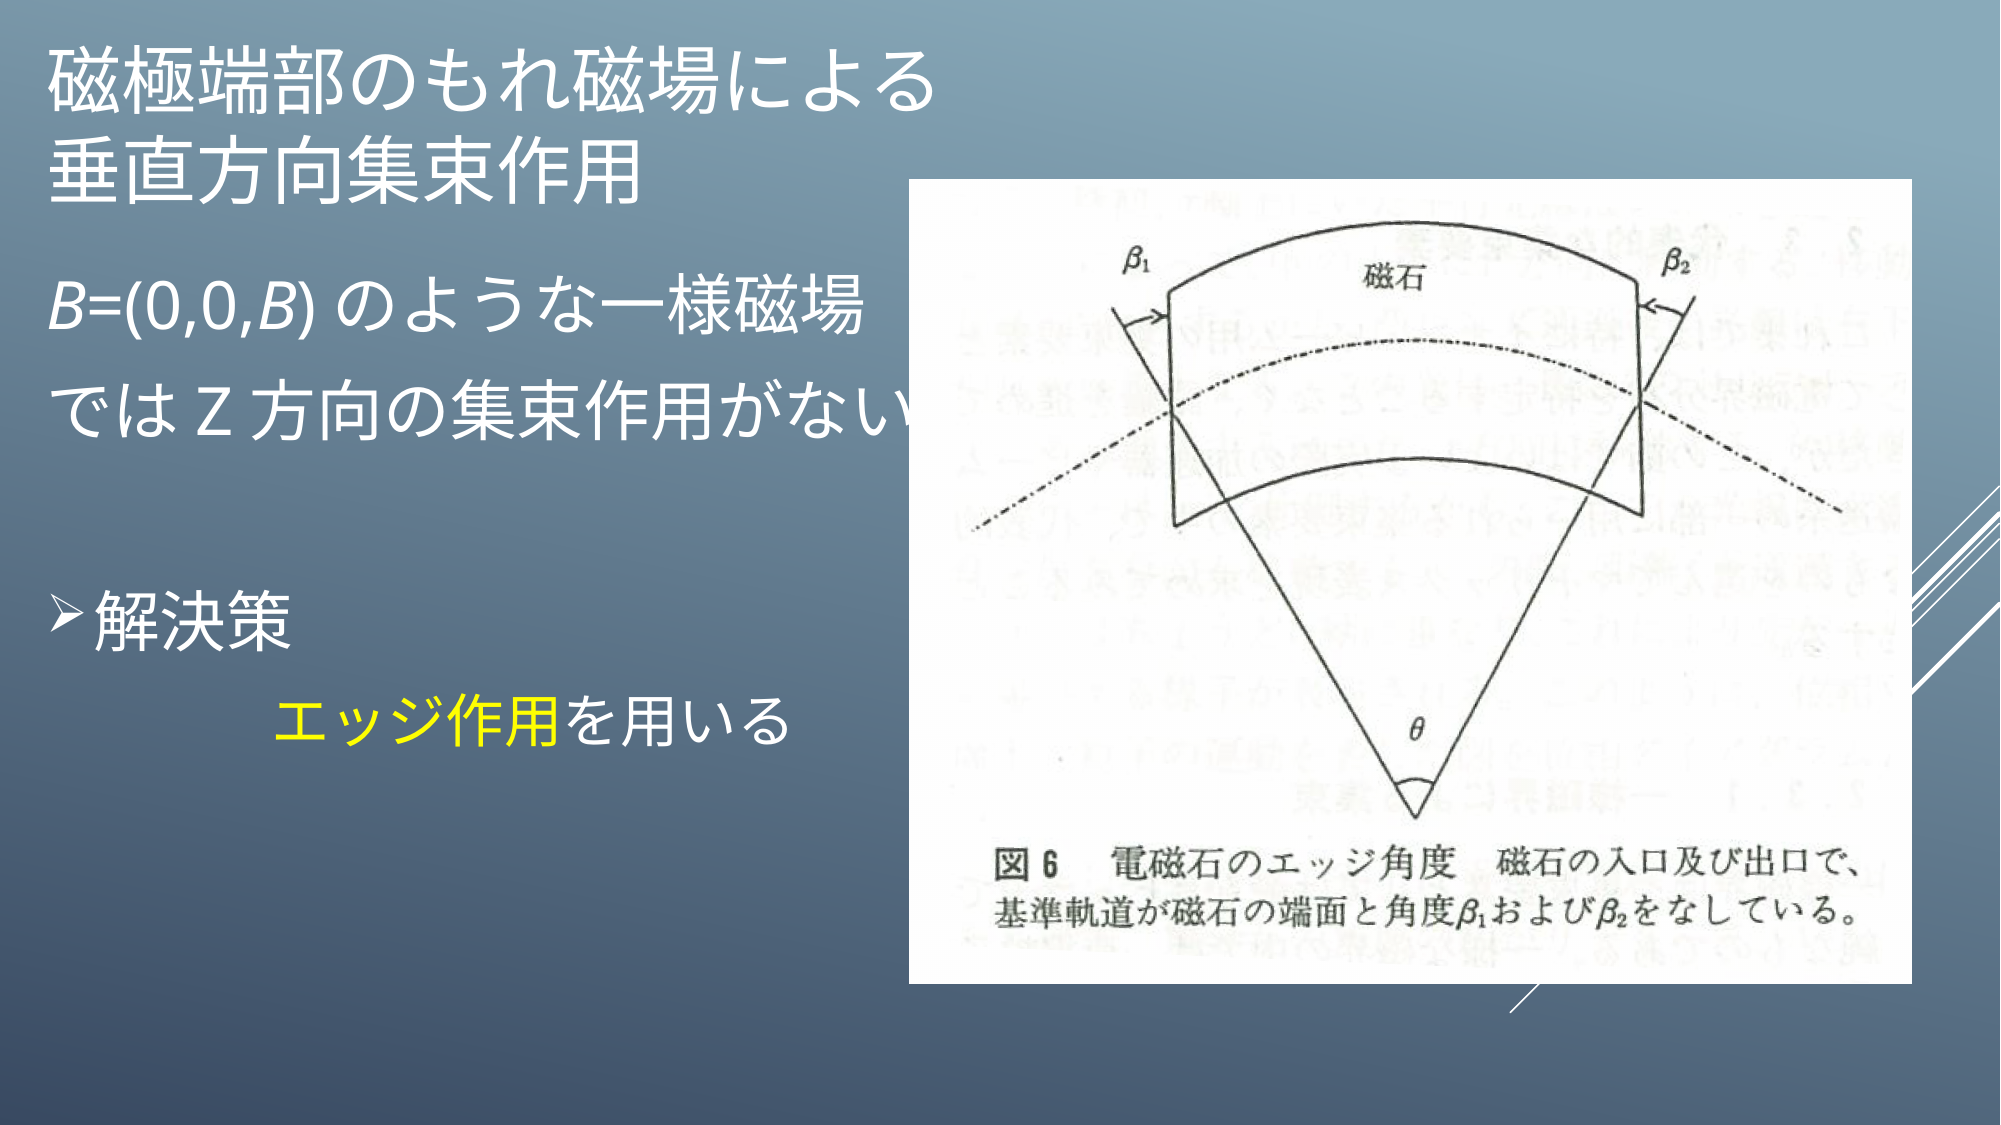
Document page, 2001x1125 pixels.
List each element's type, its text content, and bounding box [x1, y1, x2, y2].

list B=(0,0,B)のような一様磁場 ではZ方向の集束作用がない 解決策 エッジ作用を用いる [31, 247, 909, 841]
title 磁極端部のもれ磁場による 垂直方向集束作用 [31, 0, 1432, 247]
picture [909, 178, 1912, 985]
